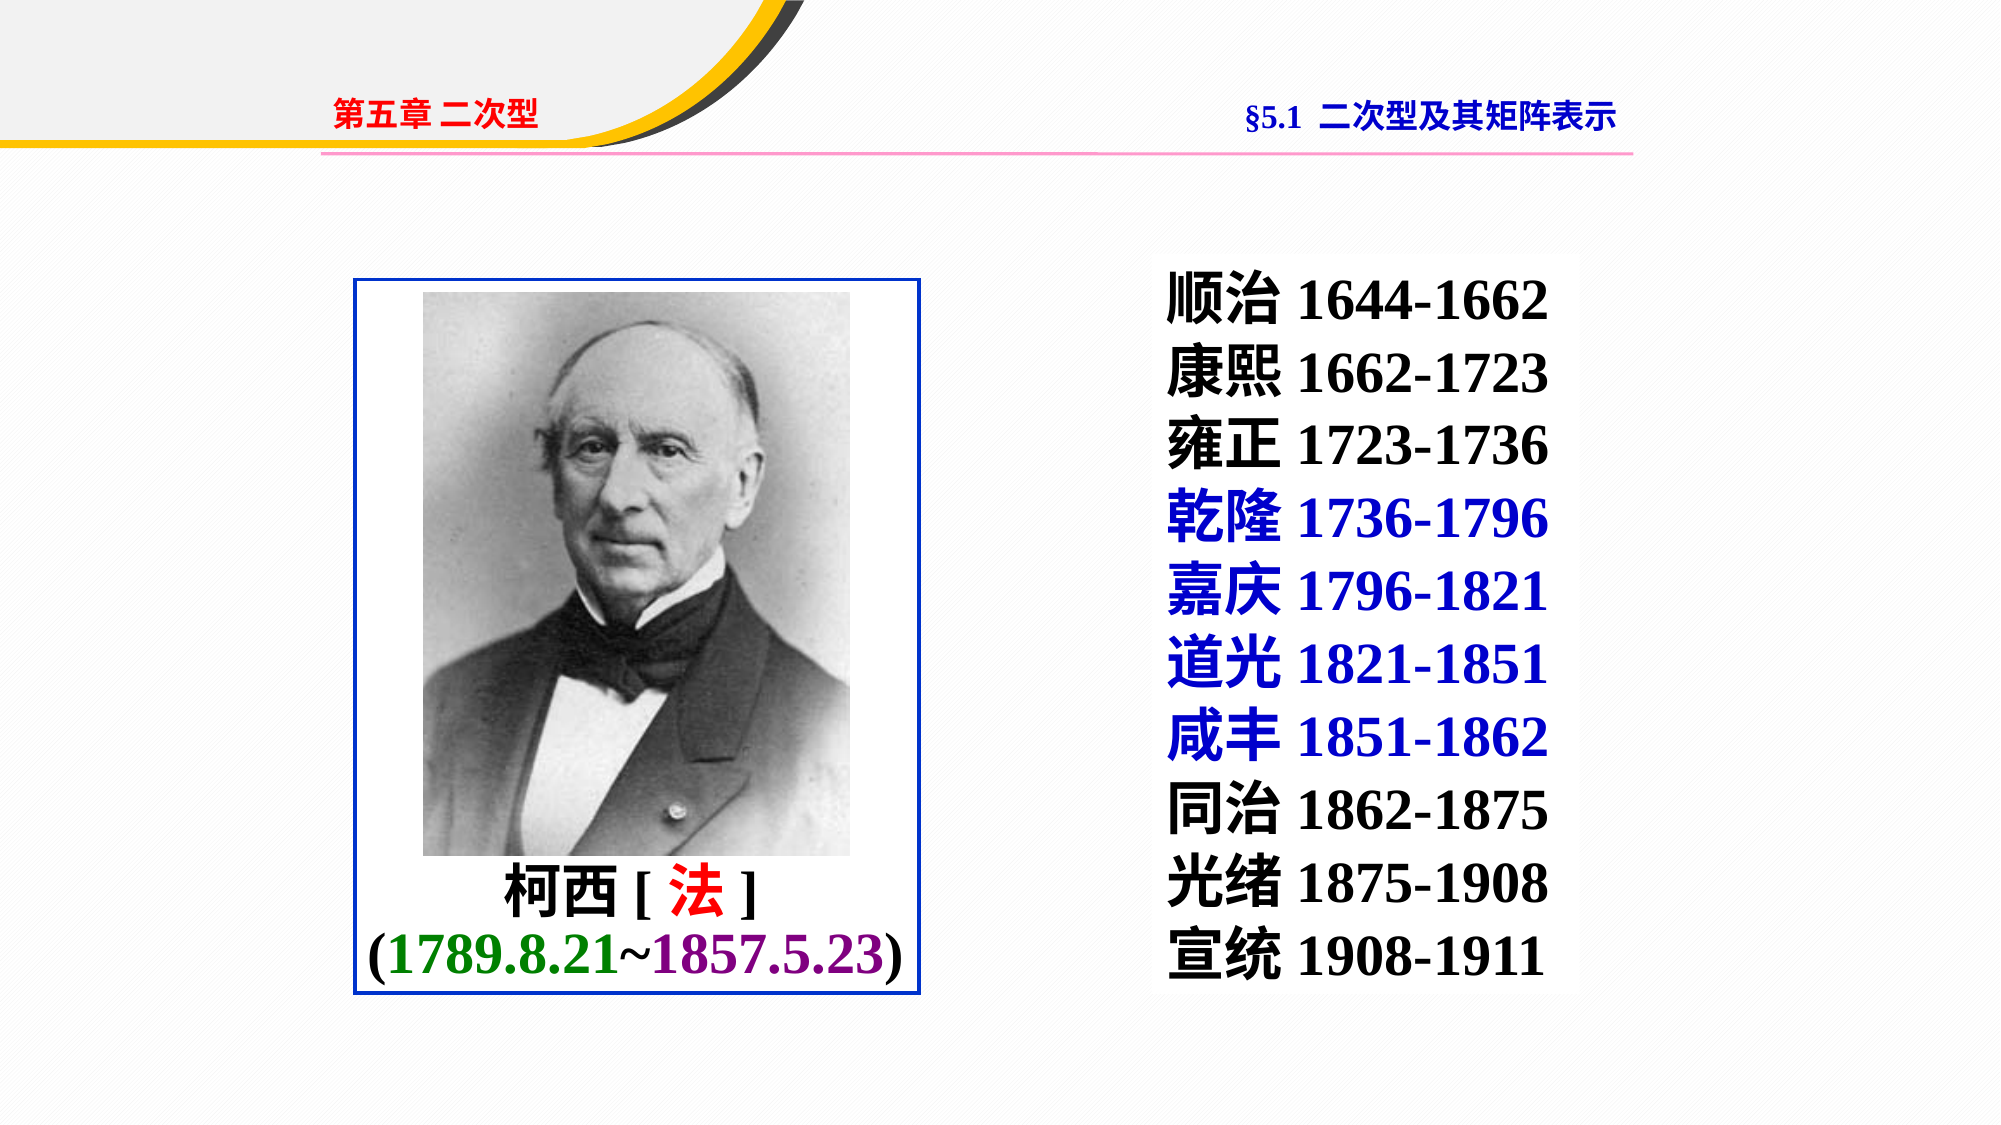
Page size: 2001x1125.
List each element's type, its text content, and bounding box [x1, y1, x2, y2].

picture [423, 292, 850, 856]
text_box (1789.8.21~1857.5.23) [352, 907, 934, 993]
text_box [354, 279, 919, 907]
text_box 顺治1644-1662 康熙1662-1723 雍正1723-1736 乾隆1736-1796 嘉庆1796-1821 道光1821-1851 咸丰1851-1862 同治1862-1875 光绪1875-1908 宣统1908-1911 [1151, 253, 1580, 995]
text_box 柯西[法] [488, 856, 789, 907]
text_box §5.1 二次型及其矩阵表示 [1229, 87, 1641, 143]
text_box 第五章 二次型 [317, 85, 563, 141]
